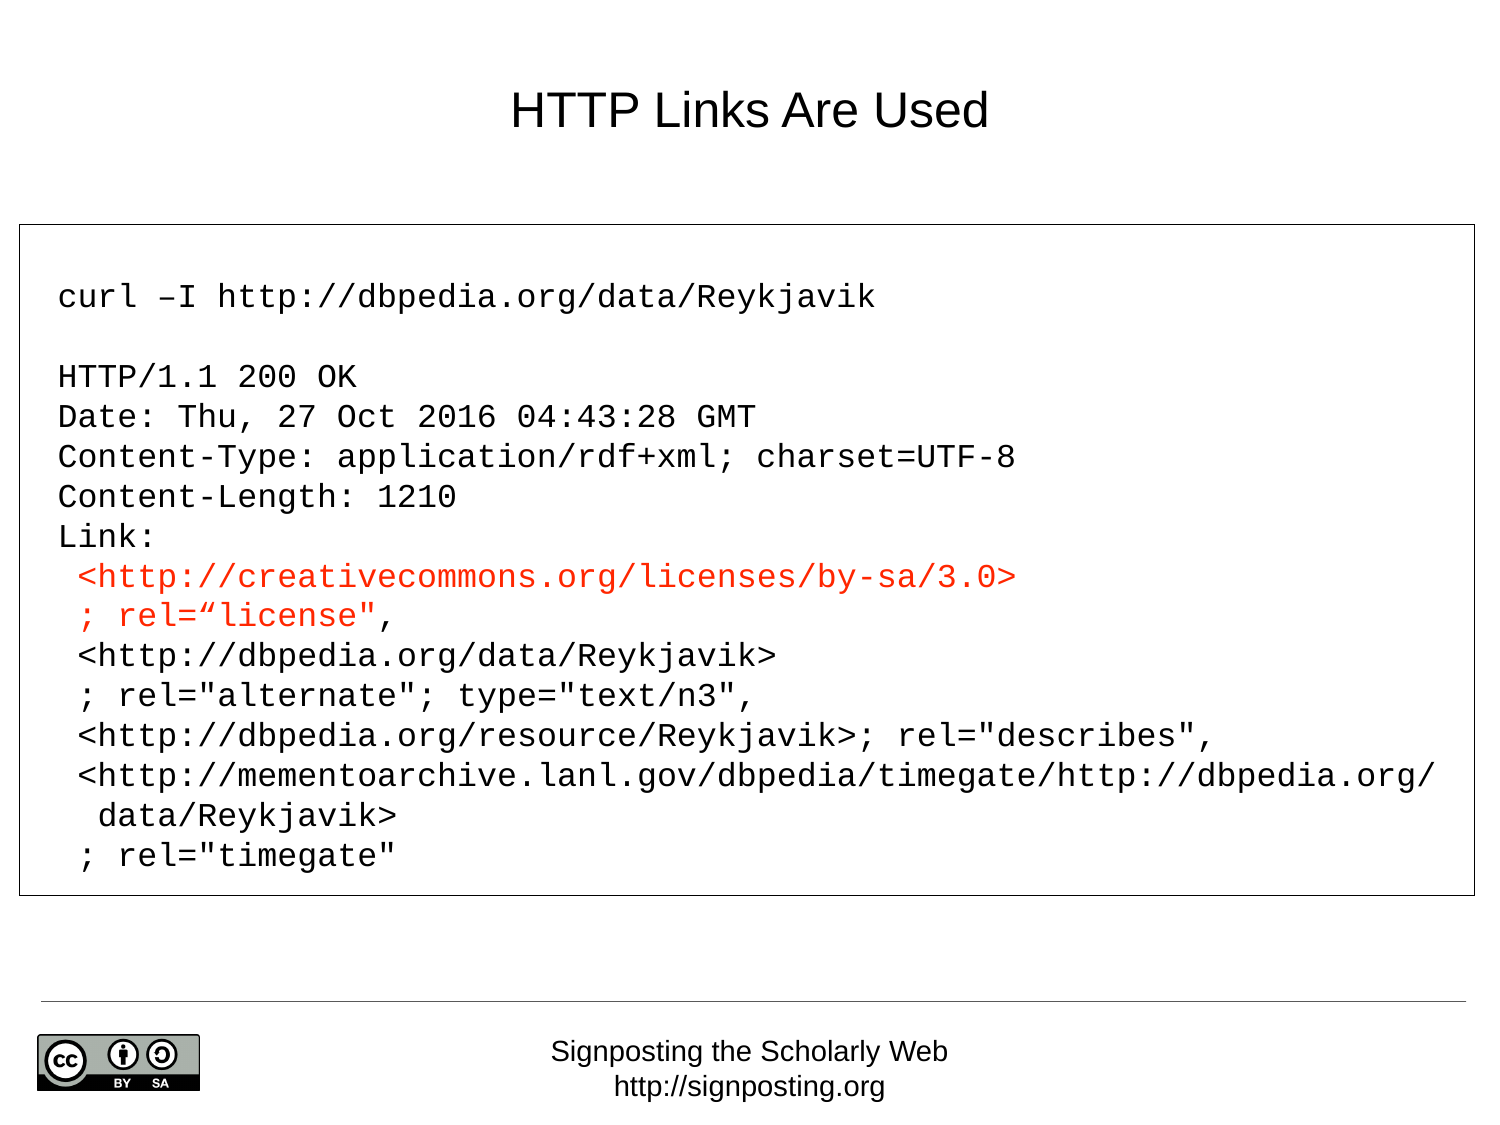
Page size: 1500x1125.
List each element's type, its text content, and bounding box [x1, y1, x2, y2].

picture [37, 1034, 200, 1091]
title HTTP Links Are Used [0, 31, 1500, 185]
text_box [19, 224, 1475, 896]
